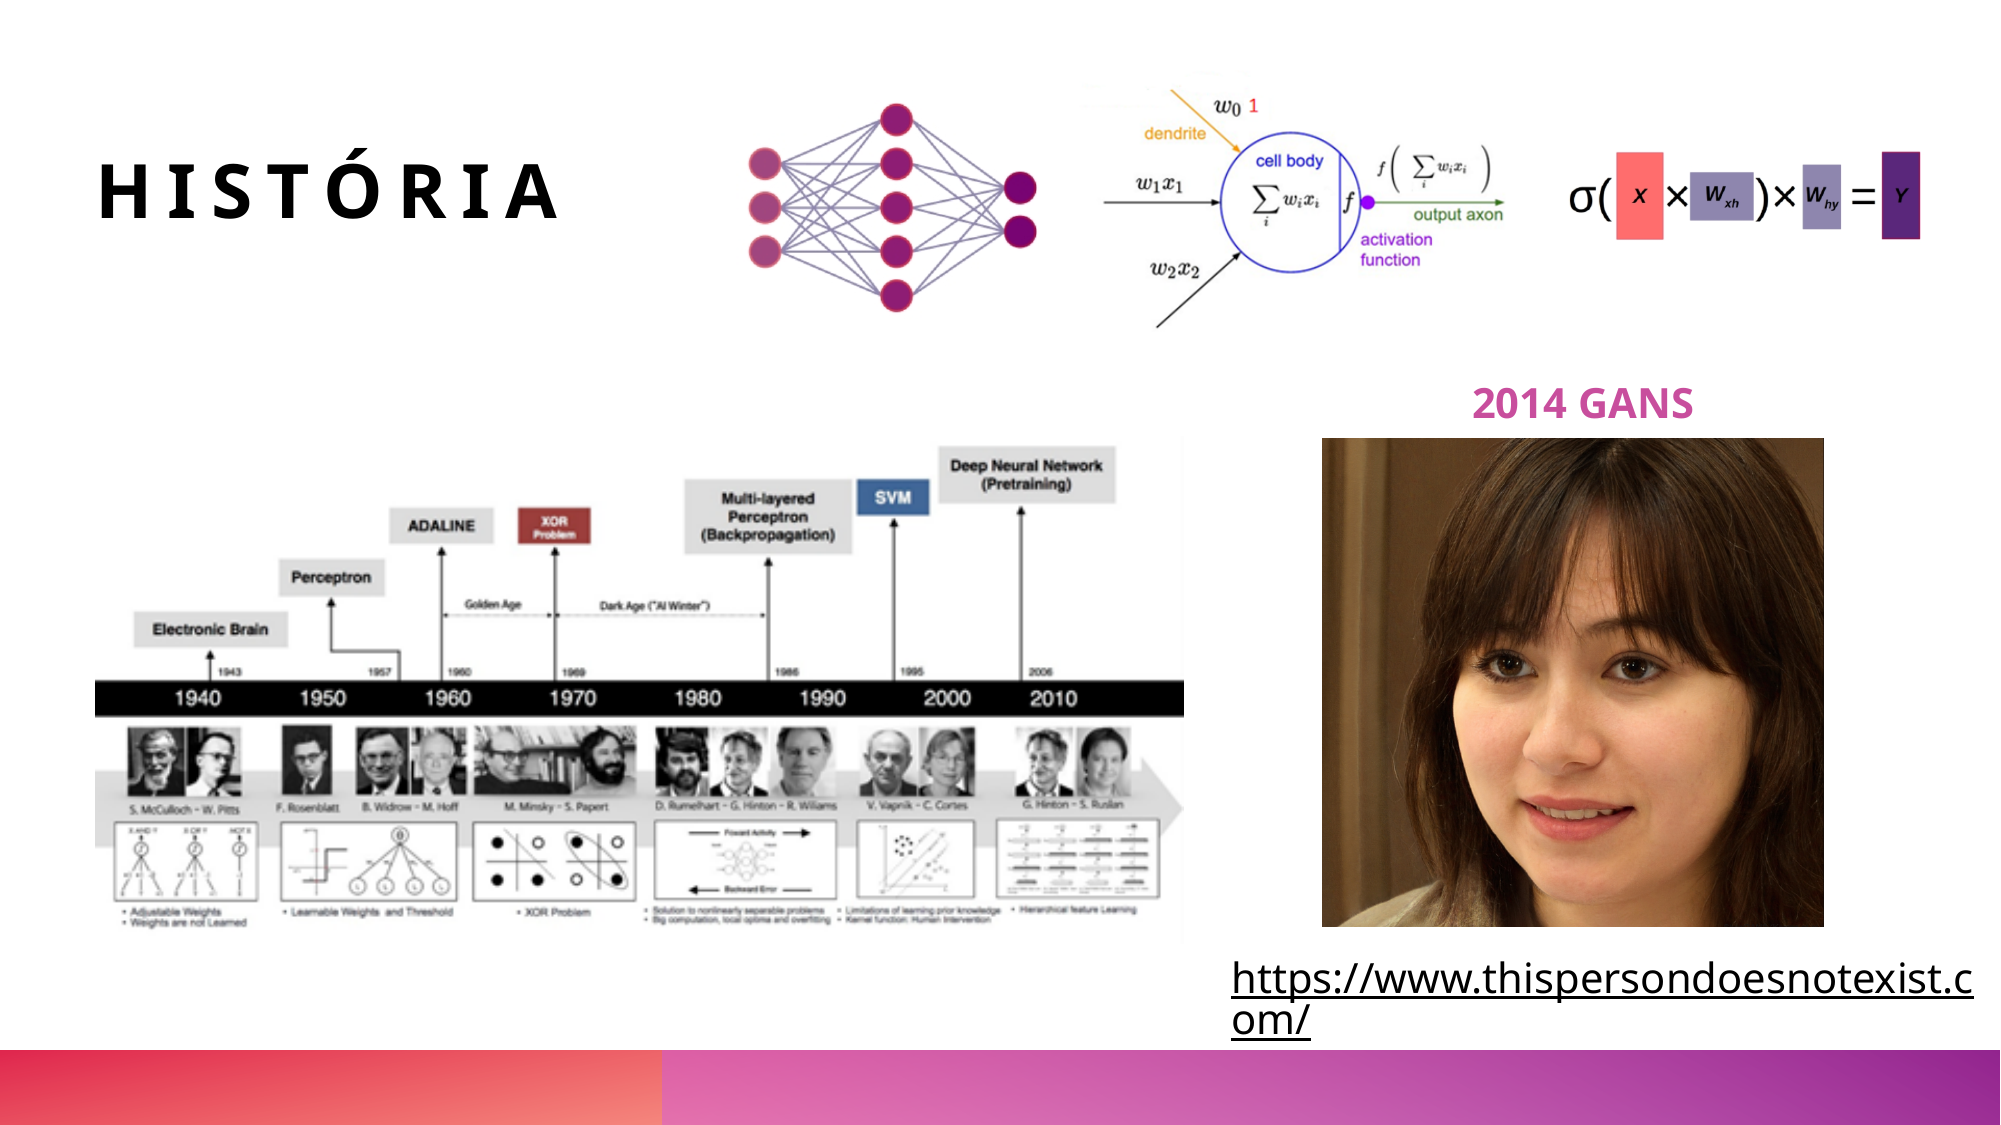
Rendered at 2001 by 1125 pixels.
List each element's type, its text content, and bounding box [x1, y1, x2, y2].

picture [95, 436, 1184, 945]
text_box história [95, 30, 1865, 234]
picture [724, 92, 1063, 339]
picture [1550, 133, 1958, 268]
picture [1079, 69, 1530, 336]
text_box https://www.thispersondoesnotexist.com/ [1216, 943, 2000, 1066]
text_box 2014 GANS [1382, 369, 1720, 435]
picture [1322, 438, 1824, 927]
